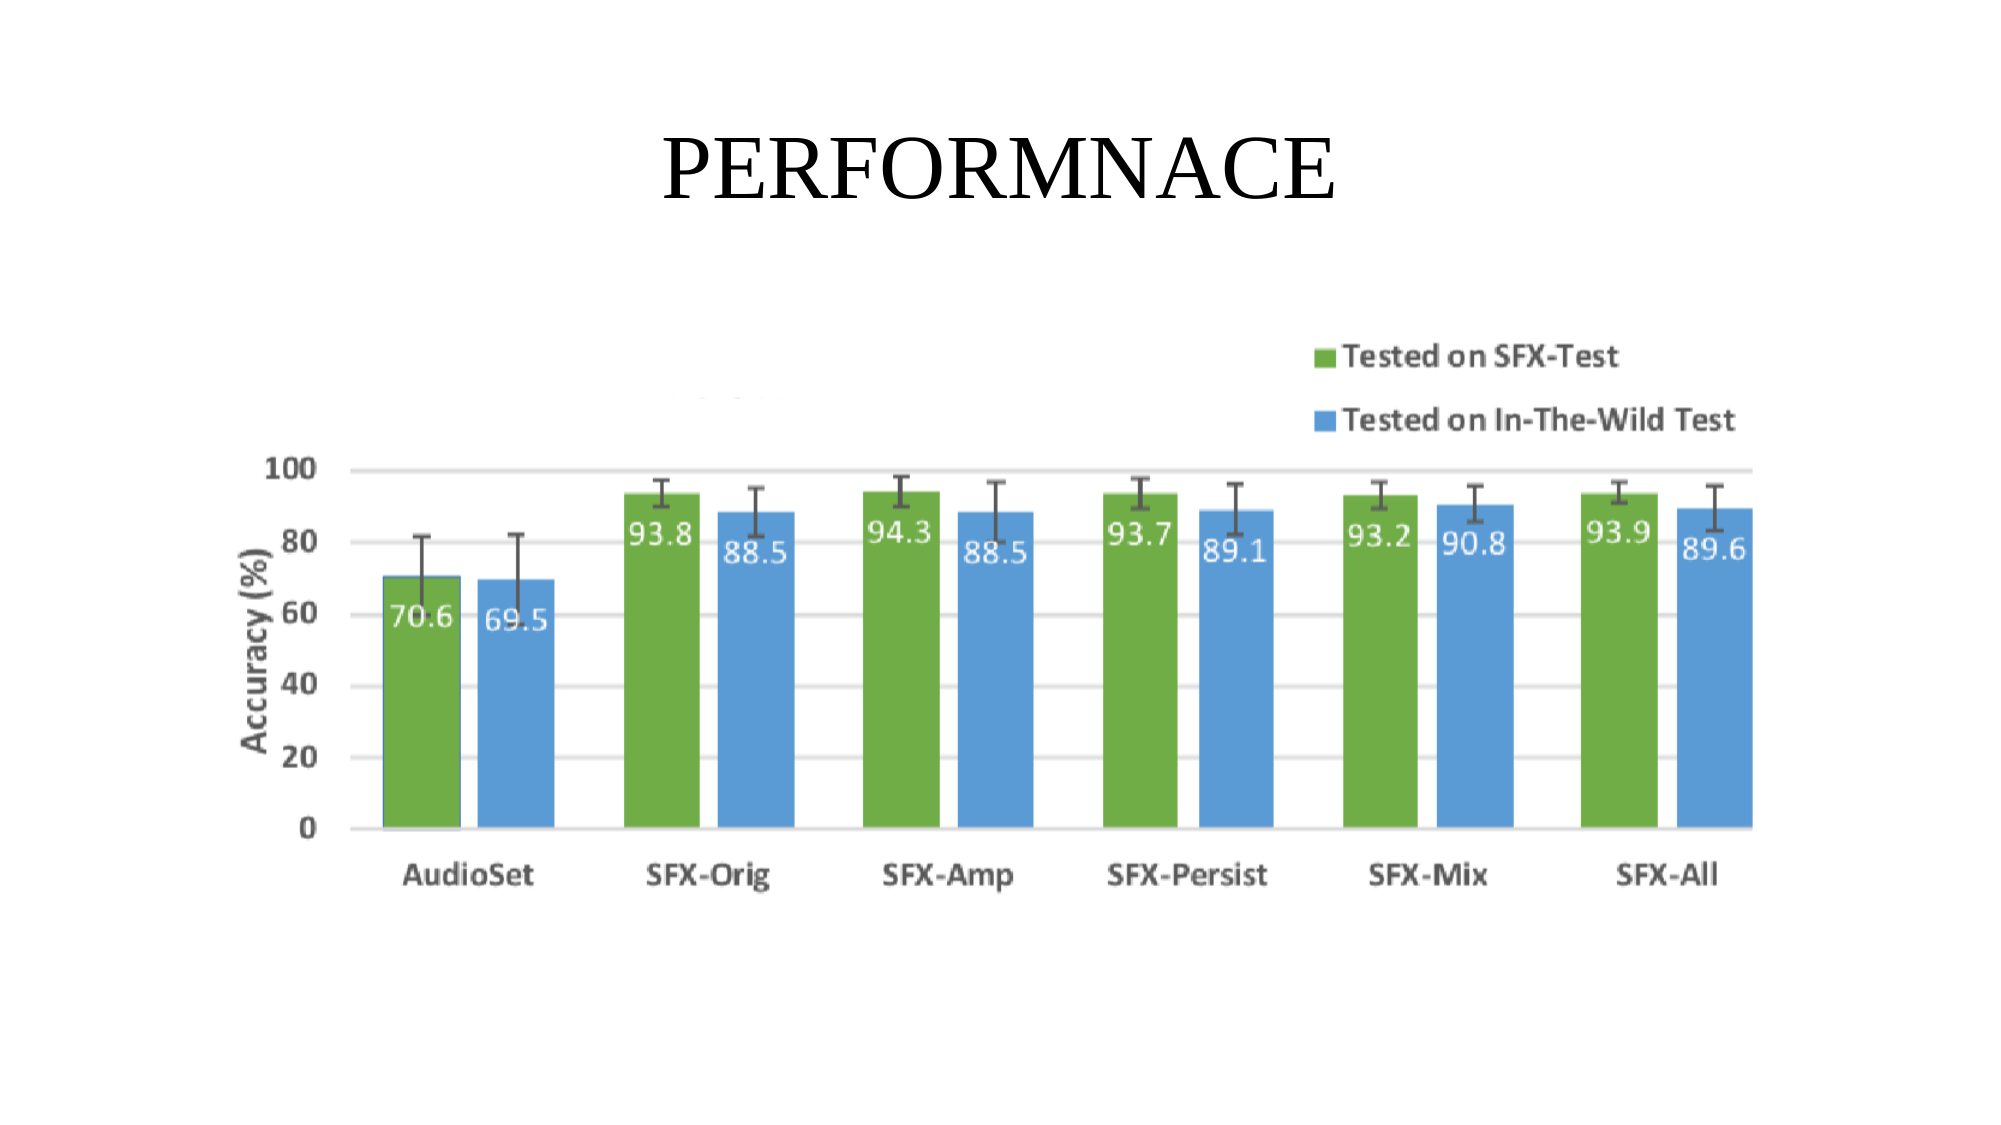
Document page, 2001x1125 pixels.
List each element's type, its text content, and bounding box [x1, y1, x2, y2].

title PERFORMNACE [137, 59, 1863, 278]
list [204, 293, 1796, 940]
